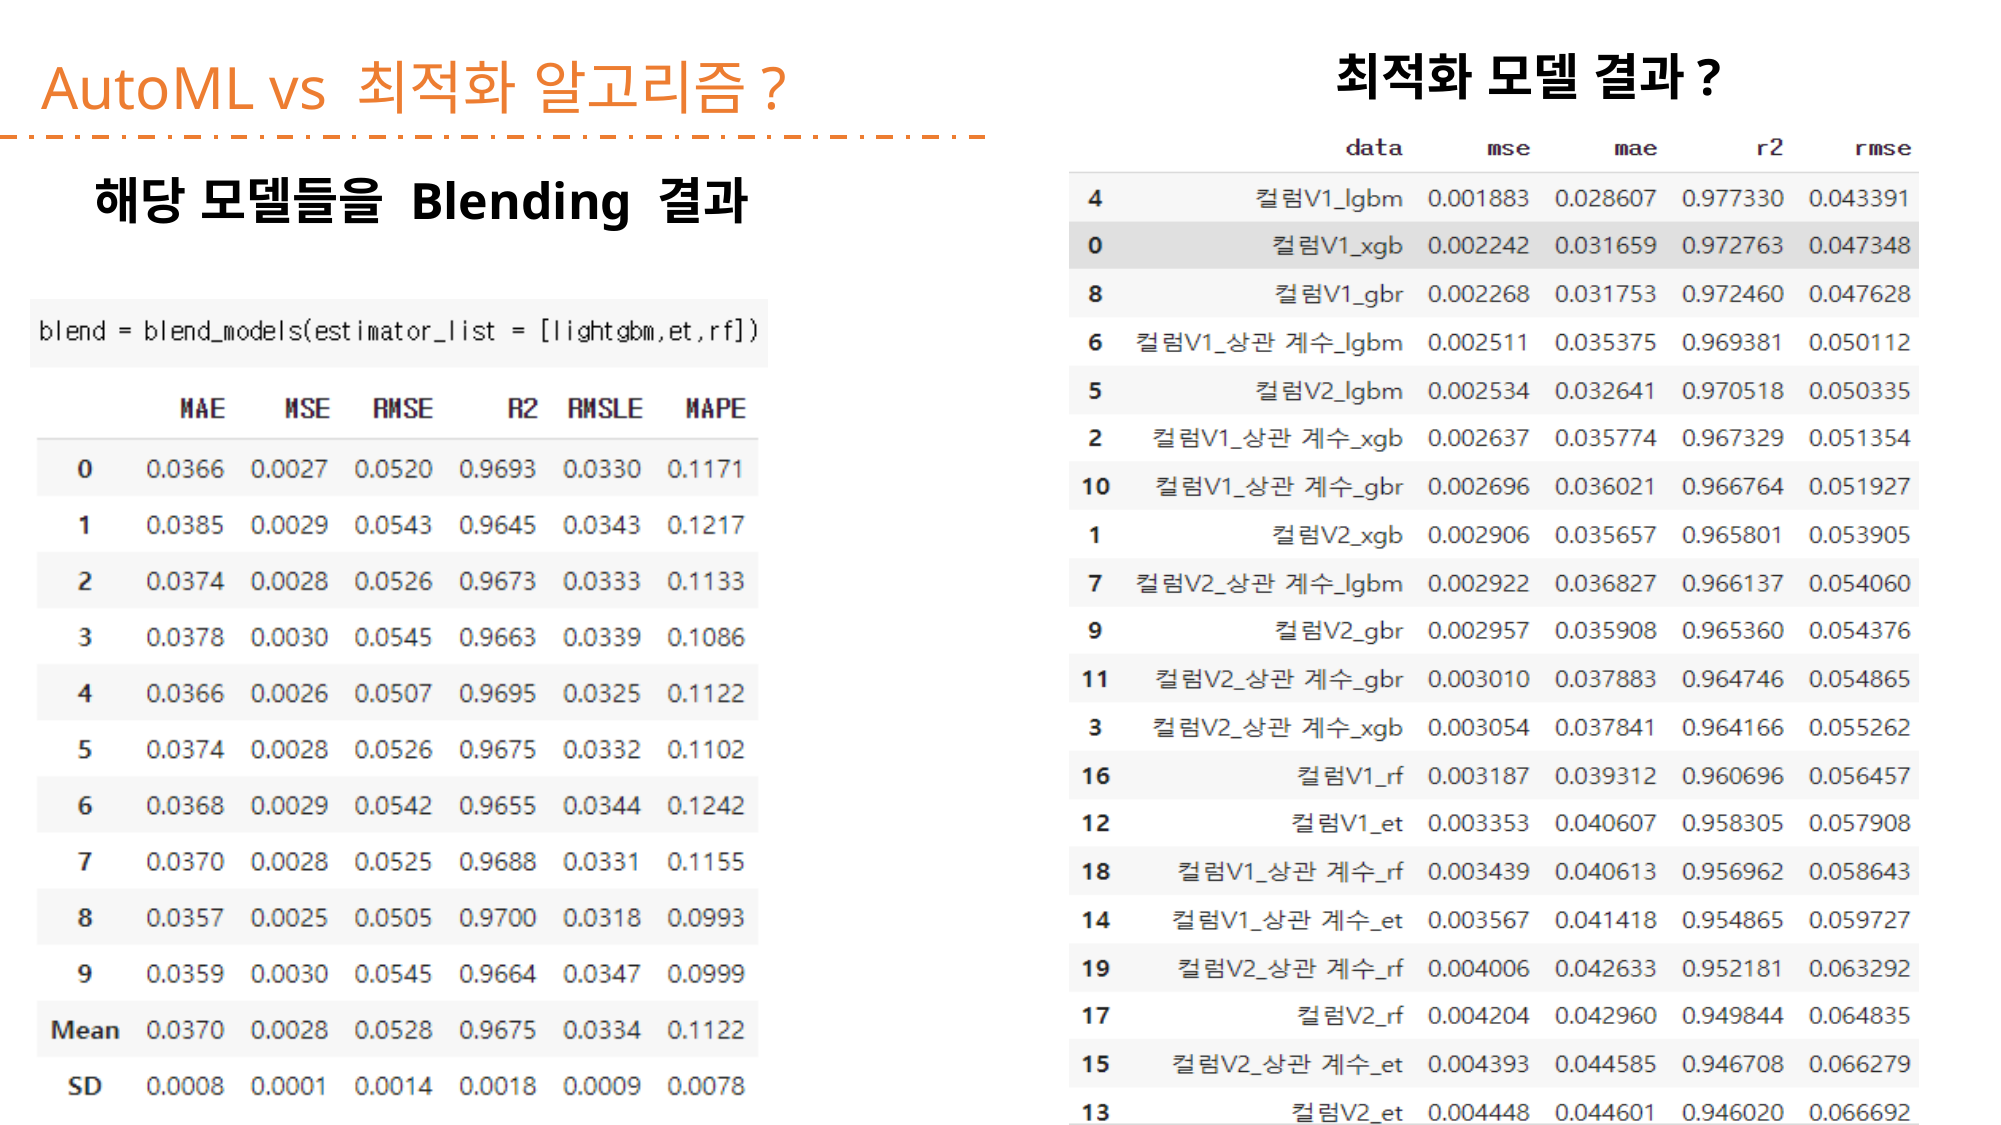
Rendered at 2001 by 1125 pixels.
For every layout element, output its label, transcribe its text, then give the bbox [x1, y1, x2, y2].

text_box 최적화 모델 결과? [1183, 13, 1895, 129]
picture [30, 299, 768, 1117]
text_box 해당 모델들을 Blending 결과 [76, 168, 768, 299]
text_box AutoML vs 최적화 알고리즘? [26, 8, 1183, 129]
picture [1069, 129, 1919, 1125]
